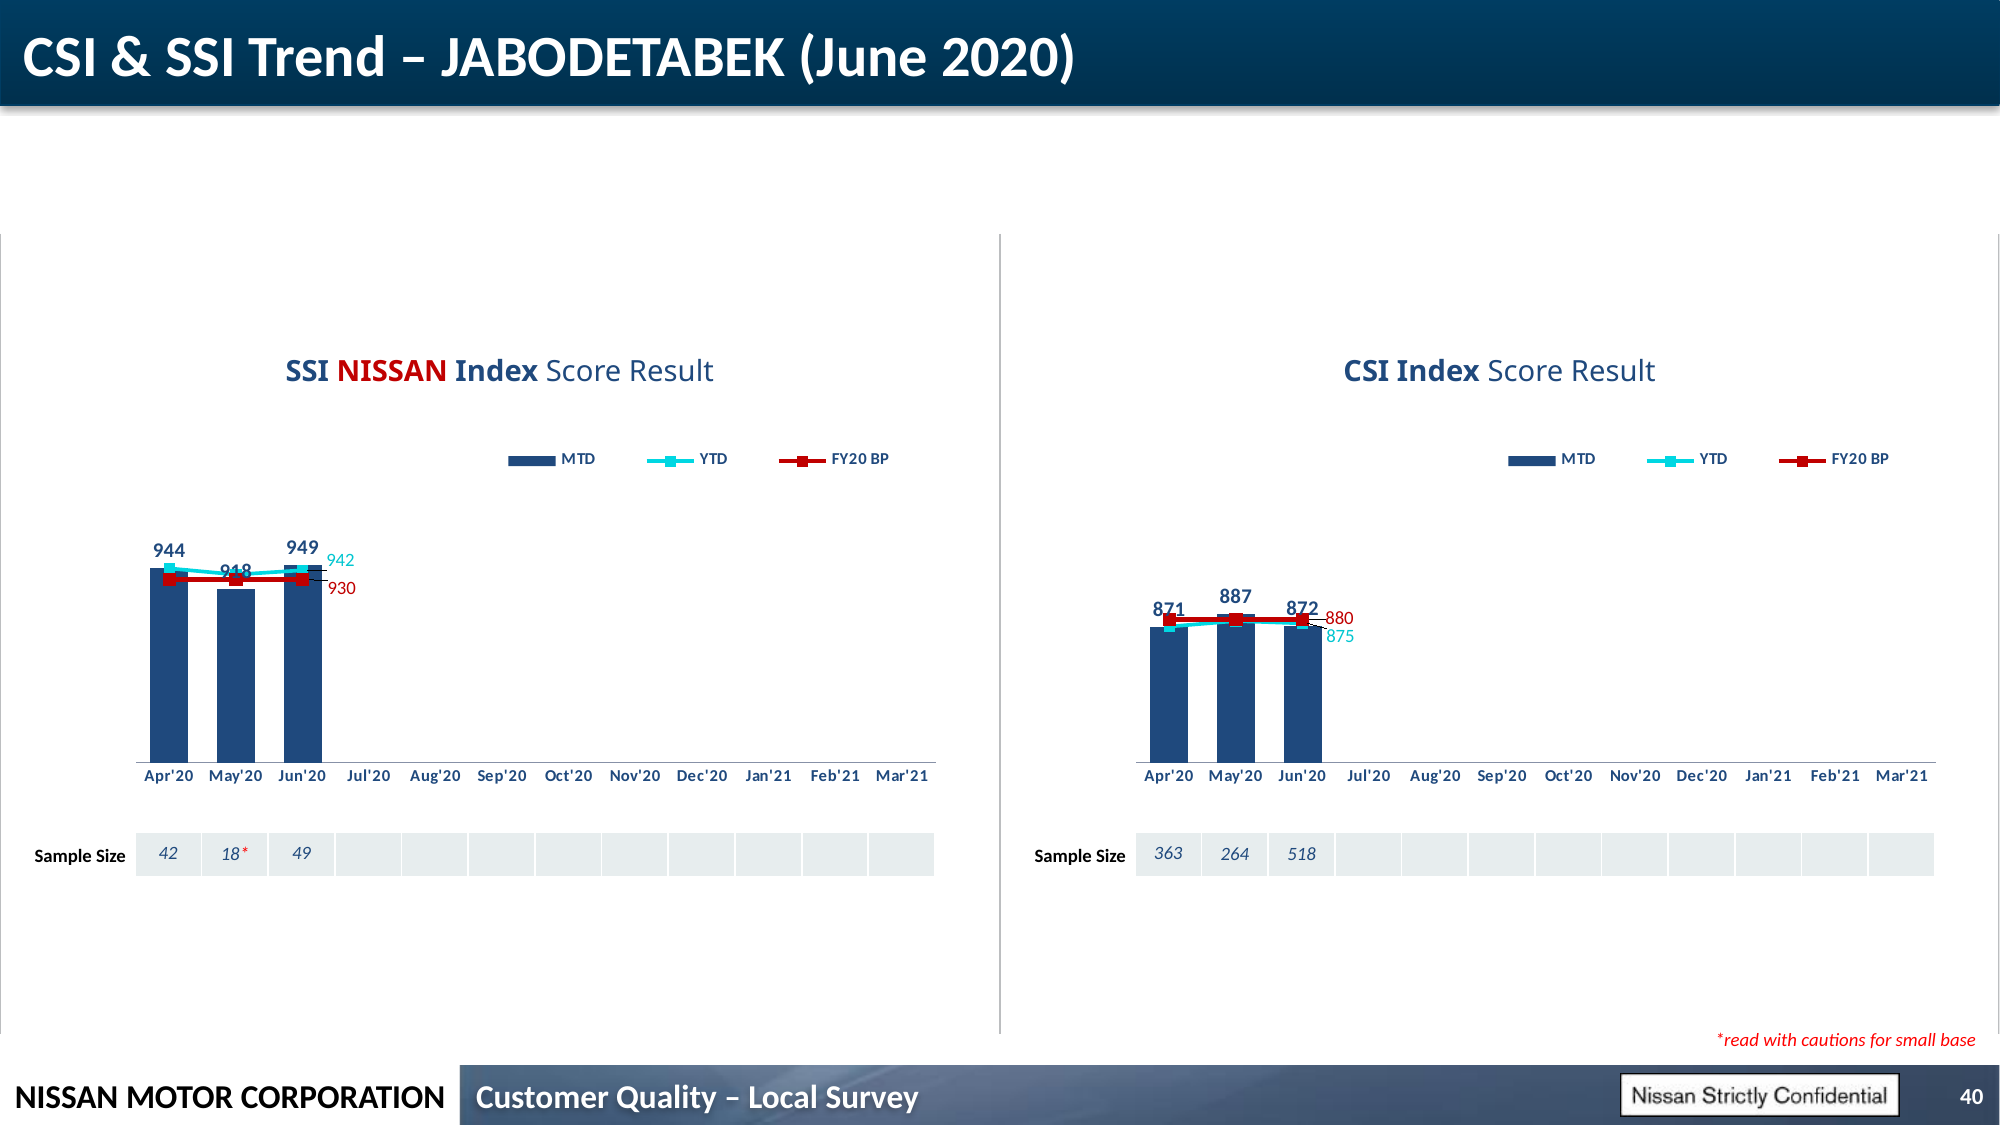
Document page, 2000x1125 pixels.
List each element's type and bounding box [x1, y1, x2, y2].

table_header [1669, 833, 1734, 876]
picture [459, 1065, 1927, 1125]
table_header [1336, 833, 1401, 876]
table_header [1869, 833, 1934, 876]
slide_number [1927, 1065, 1999, 1125]
table_header [803, 833, 867, 876]
table_header [1736, 833, 1801, 876]
table_header [602, 833, 667, 876]
table_header [469, 833, 534, 876]
table_header [402, 833, 467, 876]
table_header [1269, 833, 1334, 876]
chart [1075, 415, 1991, 823]
table_header [1536, 833, 1601, 876]
table_header [136, 833, 201, 876]
table_header [669, 833, 734, 876]
text_box [12, 843, 126, 866]
title [5, 8, 1994, 97]
text_box [1699, 1020, 1991, 1058]
table_header [1136, 833, 1201, 876]
table_header [202, 833, 267, 876]
table_header [1469, 833, 1534, 876]
table_header [536, 833, 601, 876]
text_box [1328, 344, 1671, 395]
table_header [1202, 833, 1267, 876]
text_box [270, 344, 729, 395]
table_header [1402, 833, 1467, 876]
table_header [269, 833, 334, 876]
text_box [1012, 843, 1126, 866]
chart [75, 415, 991, 823]
table_header [1602, 833, 1667, 876]
table_header [869, 833, 934, 876]
table_header [336, 833, 401, 876]
table_header [736, 833, 801, 876]
table_header [1802, 833, 1867, 876]
